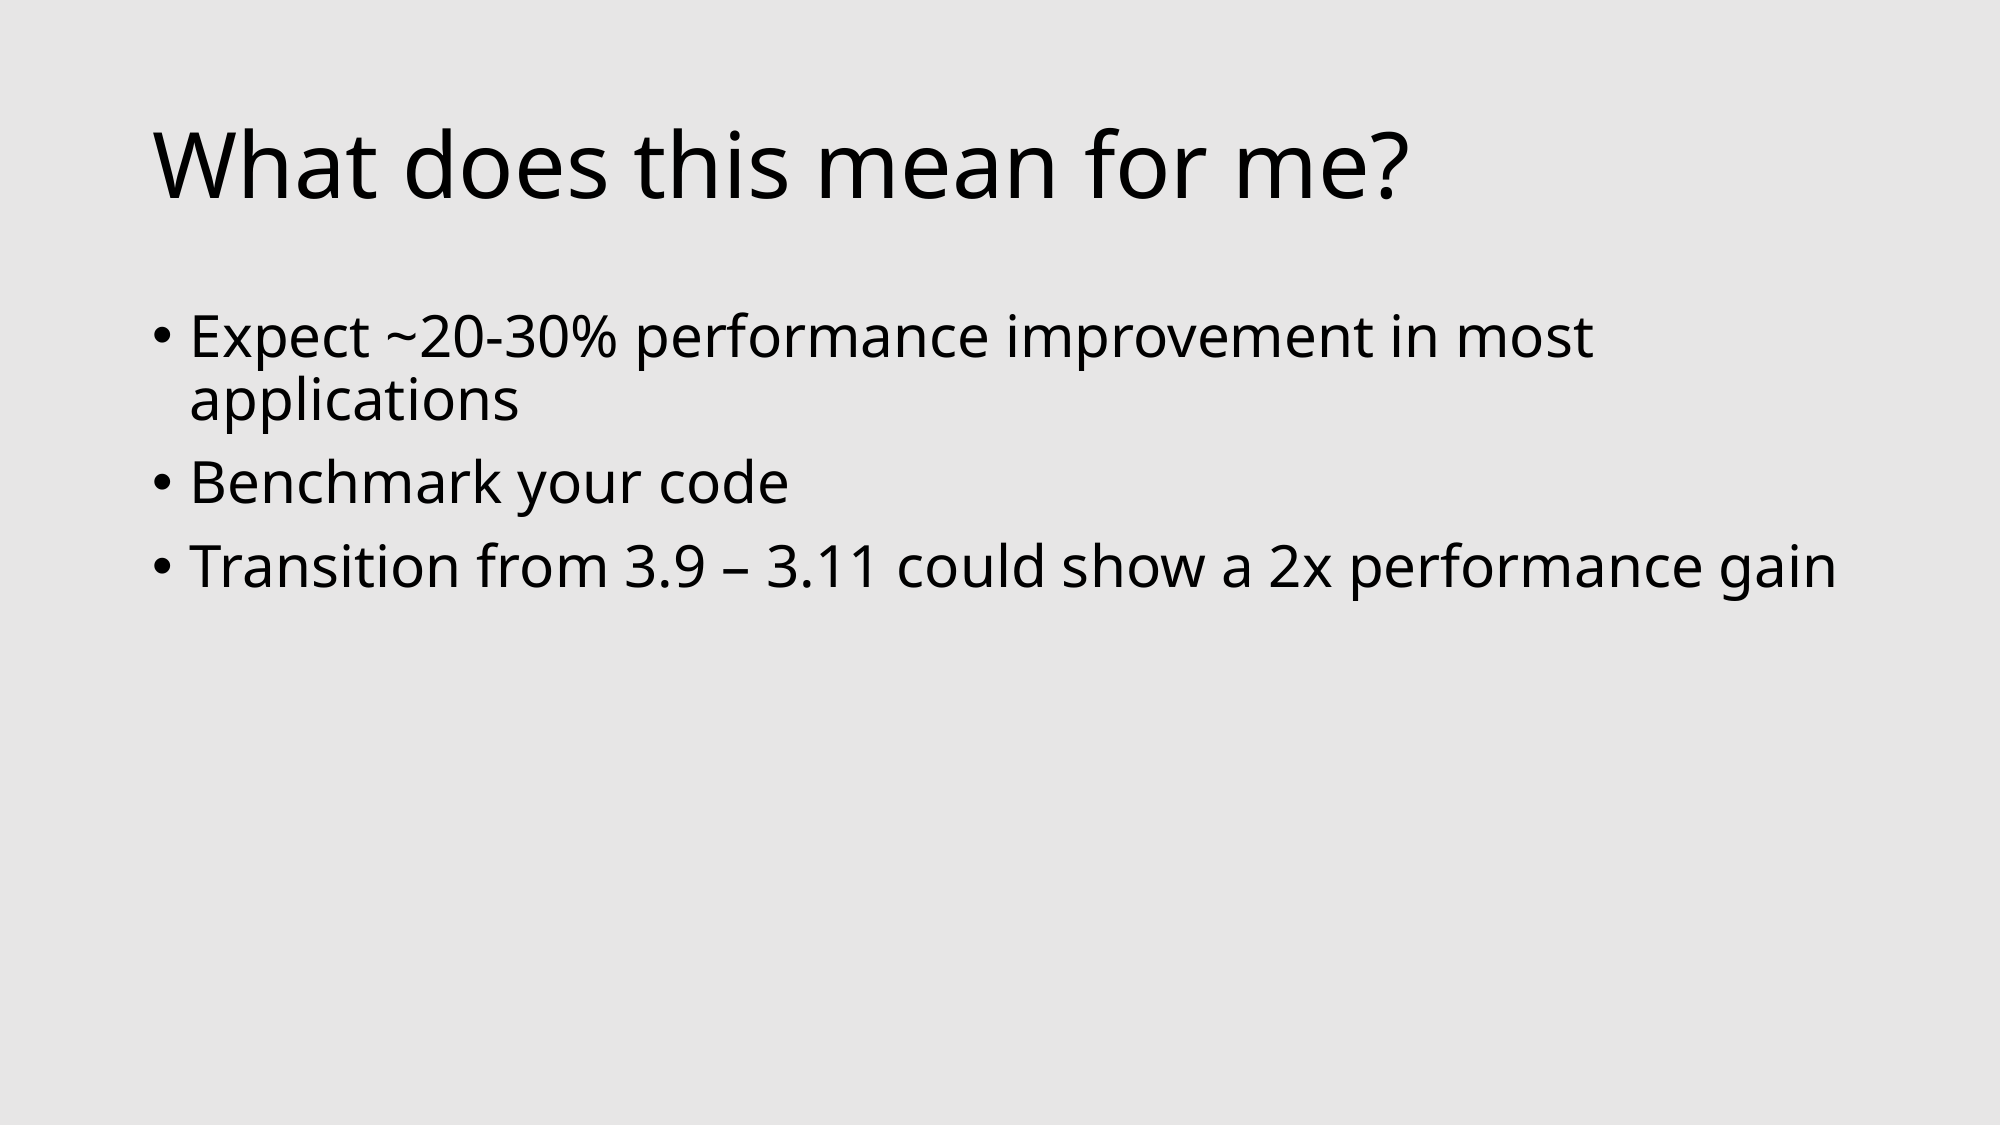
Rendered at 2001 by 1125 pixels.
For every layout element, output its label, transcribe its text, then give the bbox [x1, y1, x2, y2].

title What does this mean for me? [137, 59, 1863, 278]
list Expect ~20-30% performance improvement in most applications Benchmark your code Transition from 3.9 – 3.11 could show a 2x performance gain [137, 299, 1863, 1014]
